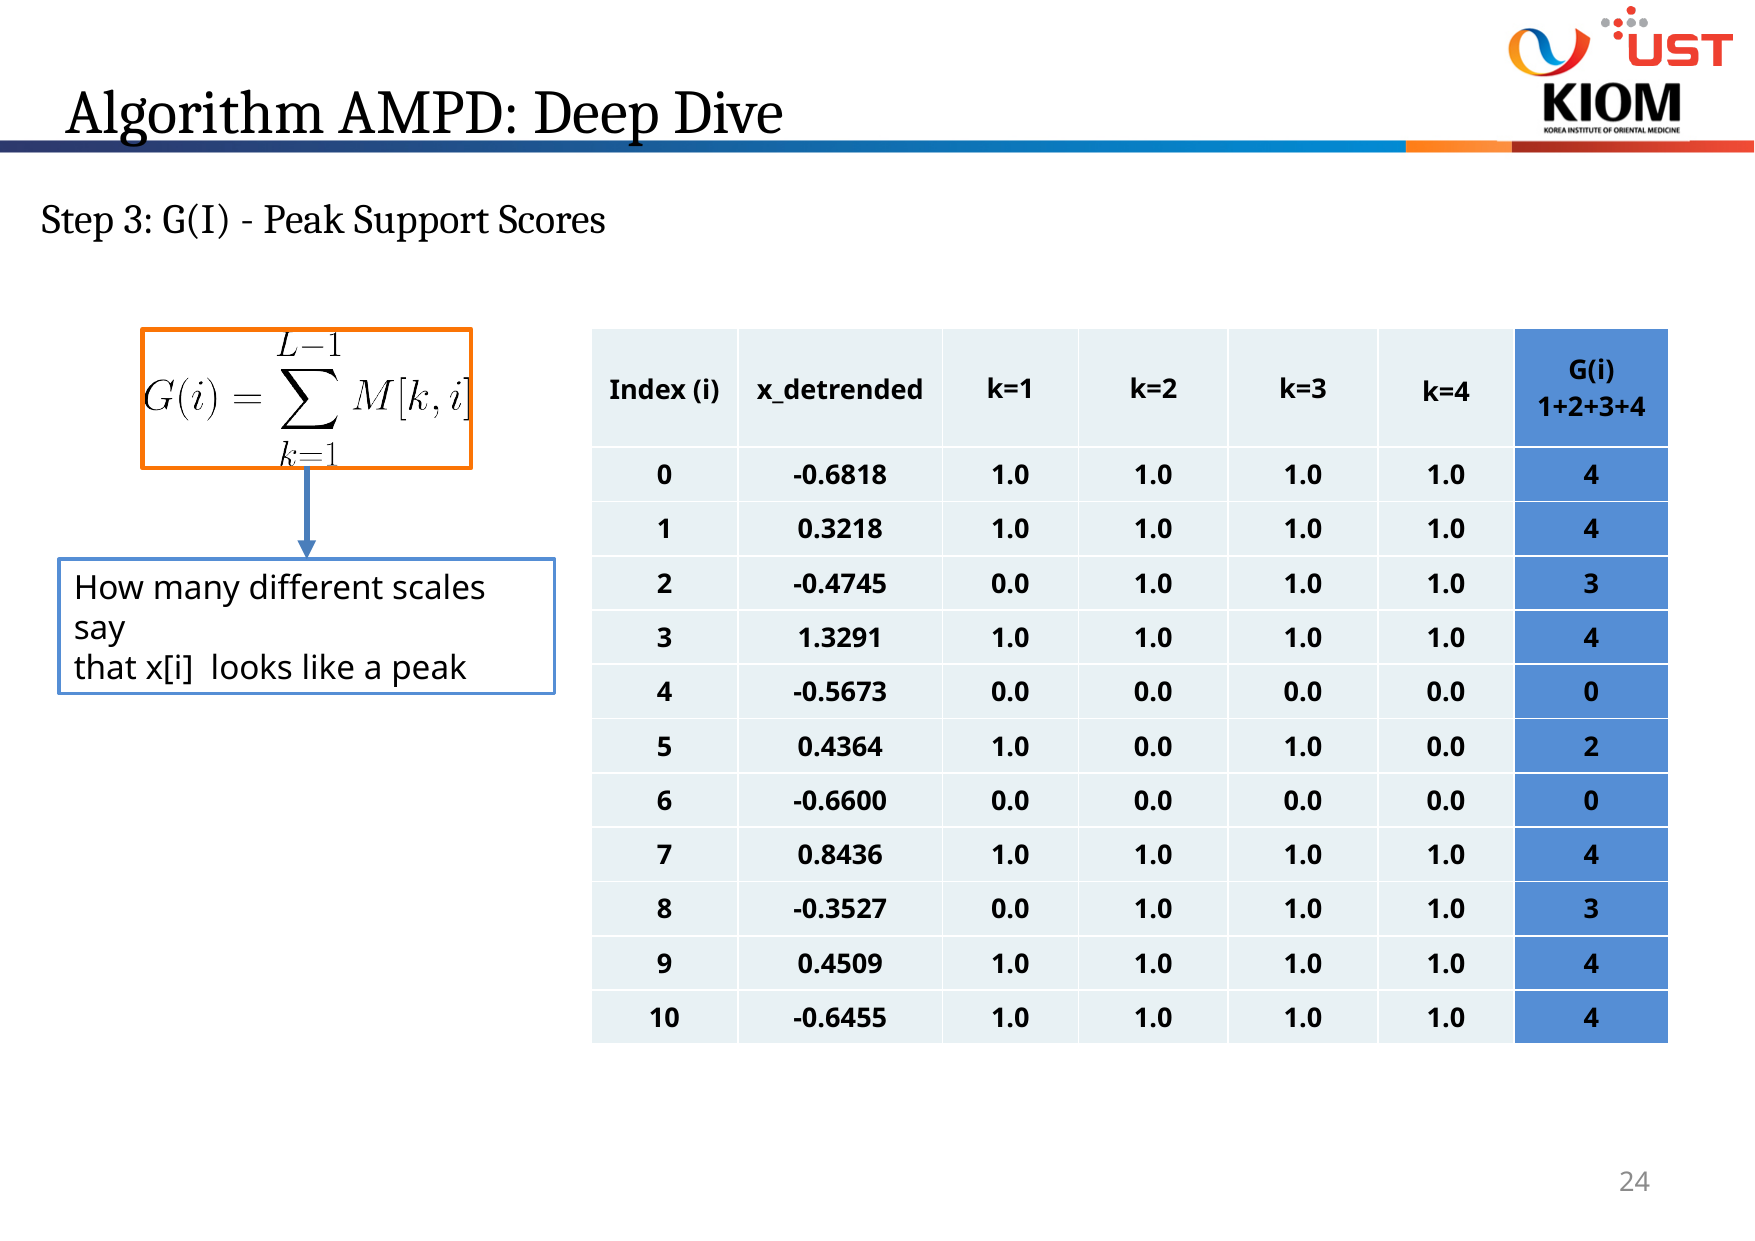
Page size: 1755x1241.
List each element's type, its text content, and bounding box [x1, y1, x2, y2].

table_cell 1.0 [943, 448, 1078, 501]
table_cell 1.0 [1079, 611, 1227, 663]
table_cell 0.0 [1079, 665, 1227, 718]
table_cell 0.0 [1229, 665, 1377, 718]
table_cell 1.0 [1379, 991, 1513, 1043]
table_header x_detrended [739, 329, 942, 446]
table_cell 7 [592, 828, 737, 881]
table_cell 4 [1515, 937, 1668, 989]
table_cell 1.0 [1079, 448, 1227, 501]
table_cell 0.4509 [739, 937, 942, 989]
table_cell 1.0 [1379, 557, 1513, 609]
table_cell 1.0 [1379, 882, 1513, 935]
table_cell 0.3218 [739, 502, 942, 555]
table_cell 0.0 [1379, 719, 1513, 772]
text_box Step 3: G(I) - Peak Support Scores [27, 184, 1326, 249]
table_cell 0.4364 [739, 719, 942, 772]
table_cell -0.6600 [739, 774, 942, 826]
table_cell 1.0 [1229, 611, 1377, 663]
table_cell 1.0 [943, 937, 1078, 989]
table_header k=1 [943, 329, 1078, 446]
picture [0, 0, 1755, 1241]
table_cell 1.0 [1379, 448, 1513, 501]
table_cell 4 [1515, 448, 1668, 501]
table_cell 0.0 [943, 774, 1078, 826]
slide_number 23 [1257, 1149, 1667, 1216]
table_header G(i) 1+2+3+4 [1515, 329, 1668, 446]
table_cell 2 [592, 557, 737, 609]
table_cell 4 [1515, 611, 1668, 663]
table_cell 1.0 [943, 991, 1078, 1043]
table_cell 10 [592, 991, 737, 1043]
table_header k=3 [1229, 329, 1377, 446]
table_cell 1 [592, 502, 737, 555]
table_cell 1.0 [1229, 828, 1377, 881]
table_header k=4 [1379, 329, 1513, 446]
table_cell 1.0 [1229, 719, 1377, 772]
table_cell 0.8436 [739, 828, 942, 881]
table_cell 0.0 [1079, 719, 1227, 772]
table_cell 3 [1515, 557, 1668, 609]
table_header k=2 [1079, 329, 1227, 446]
table_cell 8 [592, 882, 737, 935]
table_cell 0 [592, 448, 737, 501]
table_cell 3 [592, 611, 737, 663]
table_cell 4 [1515, 828, 1668, 881]
table_cell 1.0 [943, 719, 1078, 772]
table_cell 0.0 [943, 882, 1078, 935]
table_cell 1.0 [1379, 937, 1513, 989]
table_cell 1.0 [1079, 882, 1227, 935]
table_cell 0.0 [1079, 774, 1227, 826]
table_cell 1.0 [1079, 828, 1227, 881]
table_cell -0.3527 [739, 882, 942, 935]
table_cell 1.0 [1079, 557, 1227, 609]
table_cell 1.0 [1229, 557, 1377, 609]
table_cell 1.0 [943, 611, 1078, 663]
table_cell 2 [1515, 719, 1668, 772]
table_cell 1.0 [943, 828, 1078, 881]
table_cell 1.0 [1229, 937, 1377, 989]
table_cell 1.0 [1229, 882, 1377, 935]
table_cell 4 [592, 665, 737, 718]
table_cell 0.0 [1379, 665, 1513, 718]
table_cell 0.0 [943, 557, 1078, 609]
text_box How many different scales say that x[i] looks like a peak [58, 559, 555, 694]
table_cell 0 [1515, 774, 1668, 826]
table_cell 4 [1515, 502, 1668, 555]
table_cell 1.0 [1079, 502, 1227, 555]
table_cell 4 [1515, 991, 1668, 1043]
table_cell 5 [592, 719, 737, 772]
text_box Algorithm AMPD: Deep Dive [50, 26, 1417, 154]
table_cell 1.0 [1379, 828, 1513, 881]
table_cell 1.3291 [739, 611, 942, 663]
table_cell 0.0 [1379, 774, 1513, 826]
table_cell 1.0 [943, 502, 1078, 555]
table_cell 0.0 [1229, 774, 1377, 826]
table_cell 0.0 [943, 665, 1078, 718]
table_cell 1.0 [1229, 448, 1377, 501]
table_cell 9 [592, 937, 737, 989]
table_cell 3 [1515, 882, 1668, 935]
table_cell 0 [1515, 665, 1668, 718]
table_cell 1.0 [1079, 991, 1227, 1043]
table_cell 1.0 [1229, 991, 1377, 1043]
table_cell -0.5673 [739, 665, 942, 718]
table_cell 1.0 [1379, 611, 1513, 663]
table_cell 1.0 [1379, 502, 1513, 555]
table_header Index (i) [592, 329, 737, 446]
table_cell 6 [592, 774, 737, 826]
table_cell -0.6818 [739, 448, 942, 501]
table_cell 1.0 [1079, 937, 1227, 989]
table_cell -0.6455 [739, 991, 942, 1043]
table_cell -0.4745 [739, 557, 942, 609]
table_cell 1.0 [1229, 502, 1377, 555]
